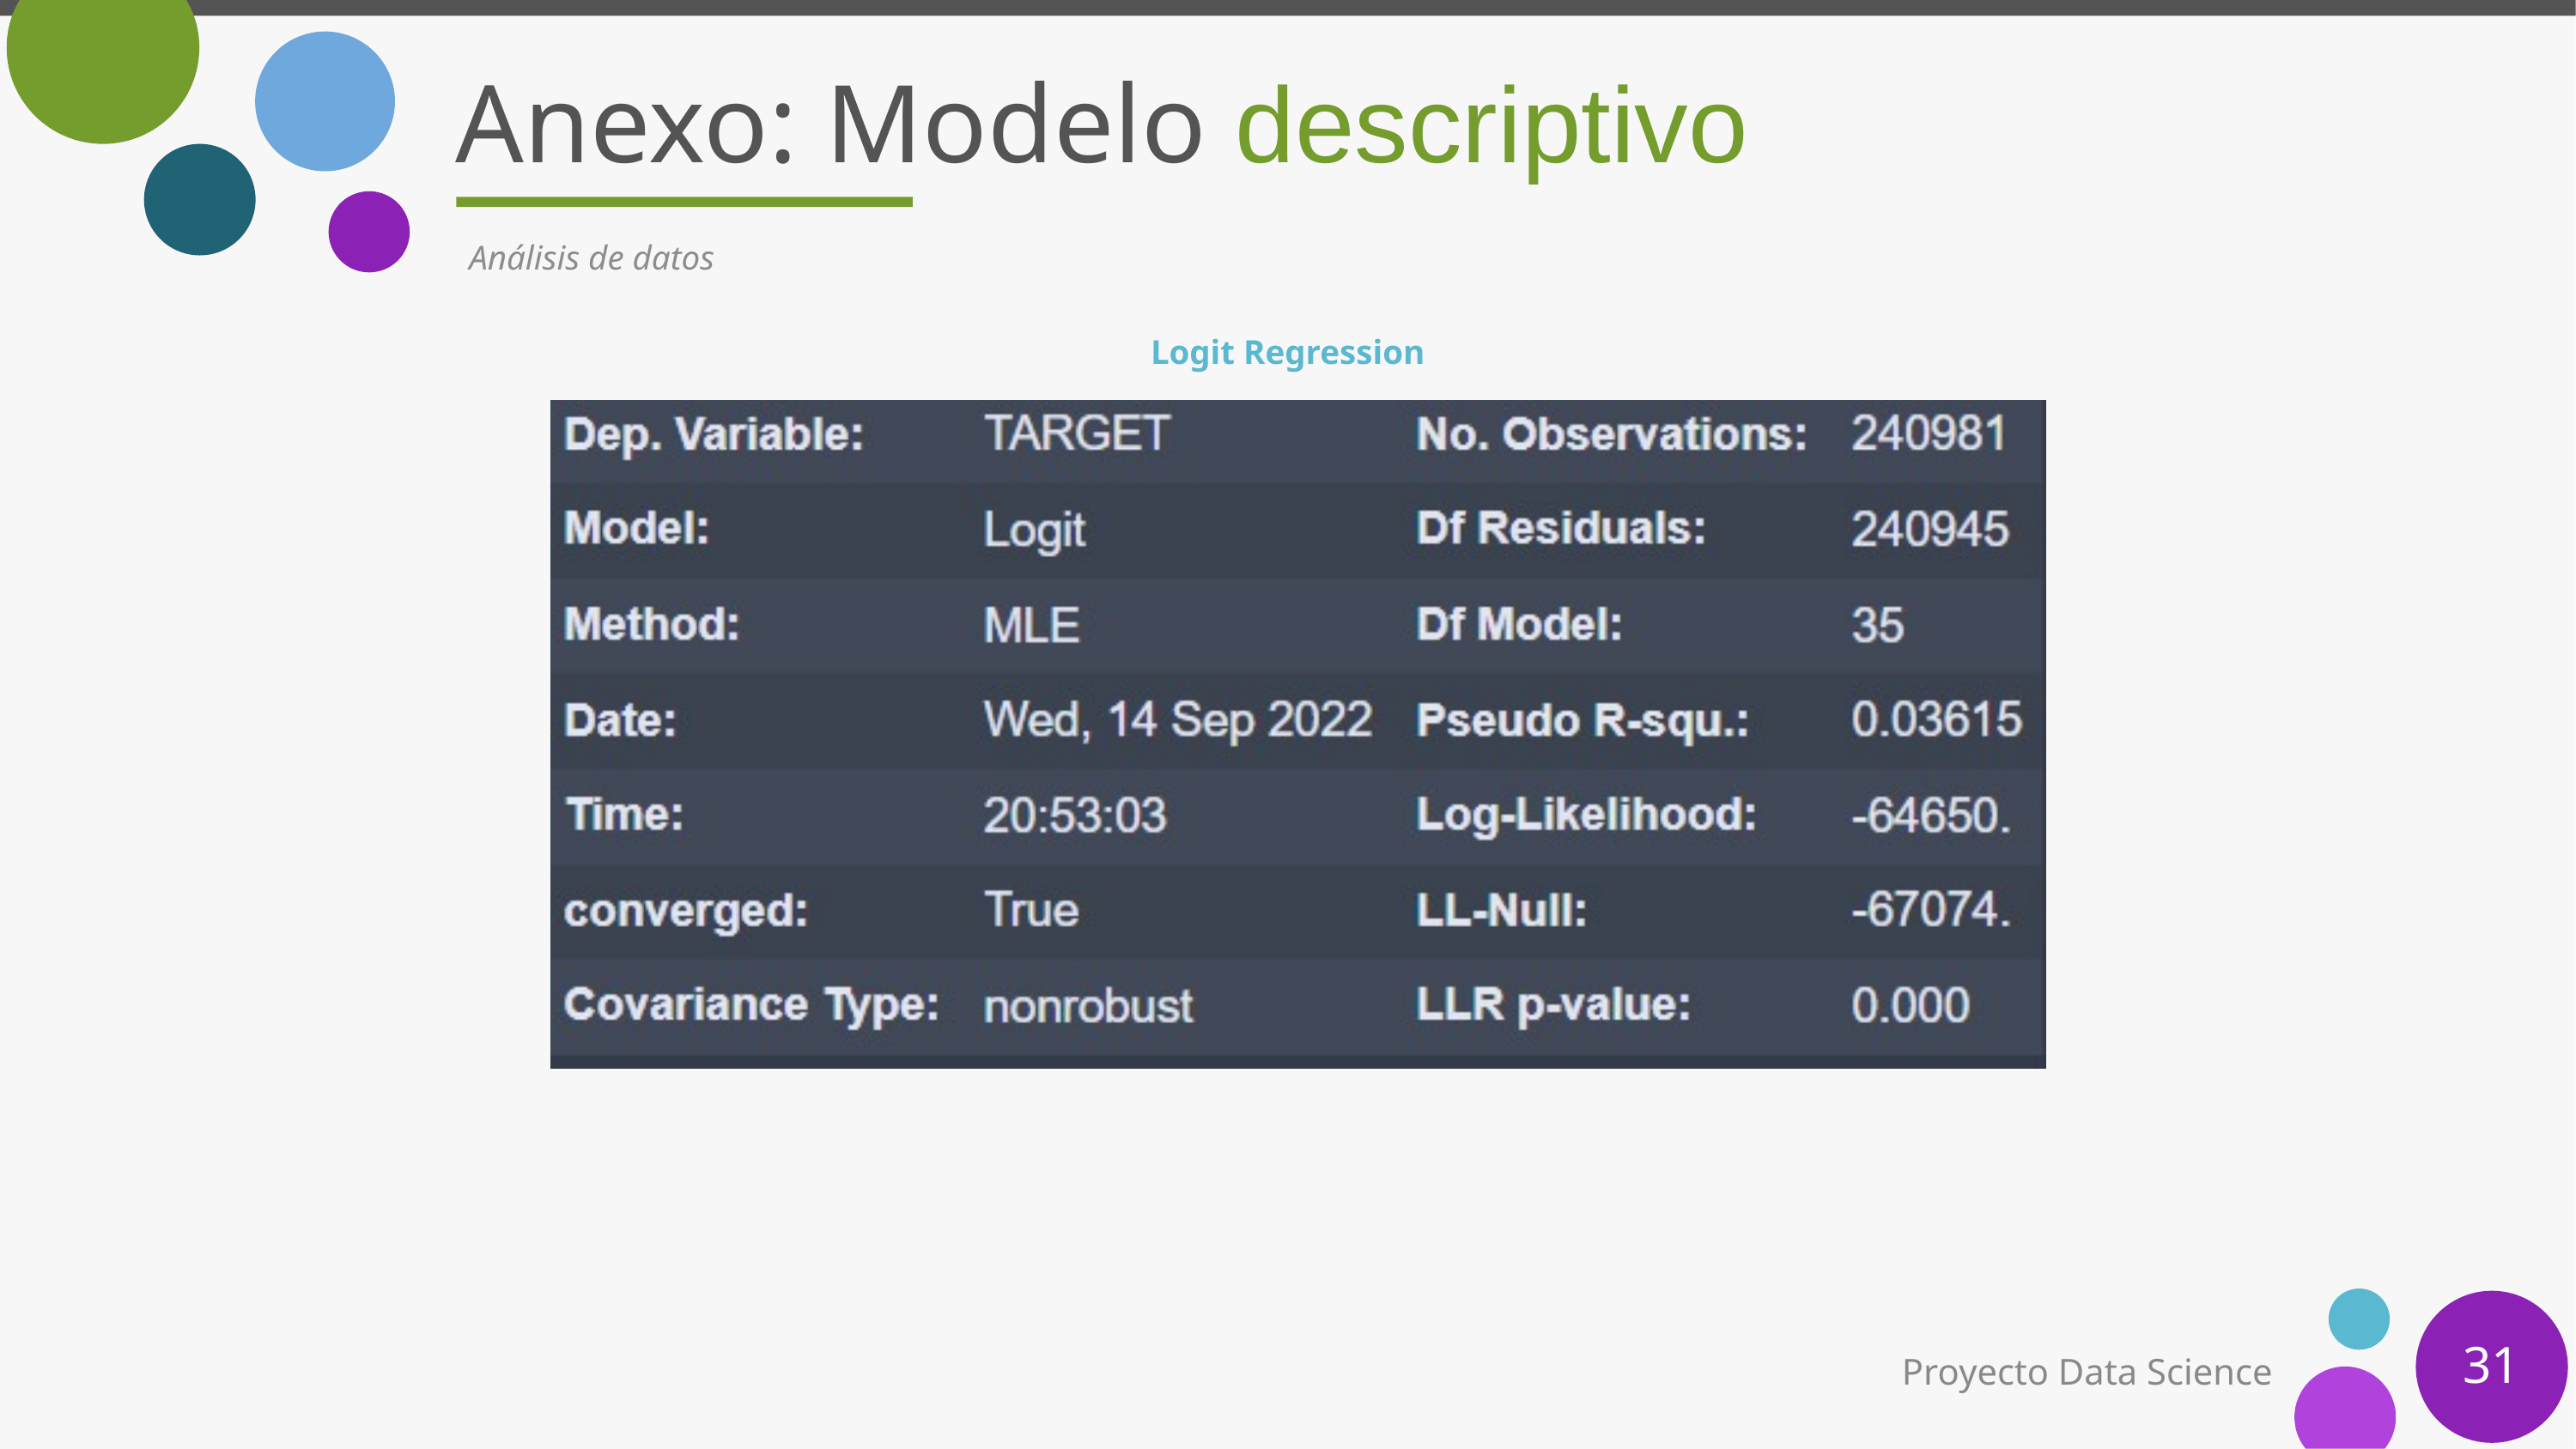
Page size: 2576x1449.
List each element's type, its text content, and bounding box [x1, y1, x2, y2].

list Análisis de datos [446, 217, 2465, 288]
slide_number ‹#› [2415, 1328, 2568, 1406]
text_box Logit Regression [648, 312, 1927, 384]
title Anexo: Modelo descriptivo [433, 34, 2454, 204]
footer Proyecto Data Science [1479, 1332, 2296, 1410]
picture [550, 400, 2047, 1069]
